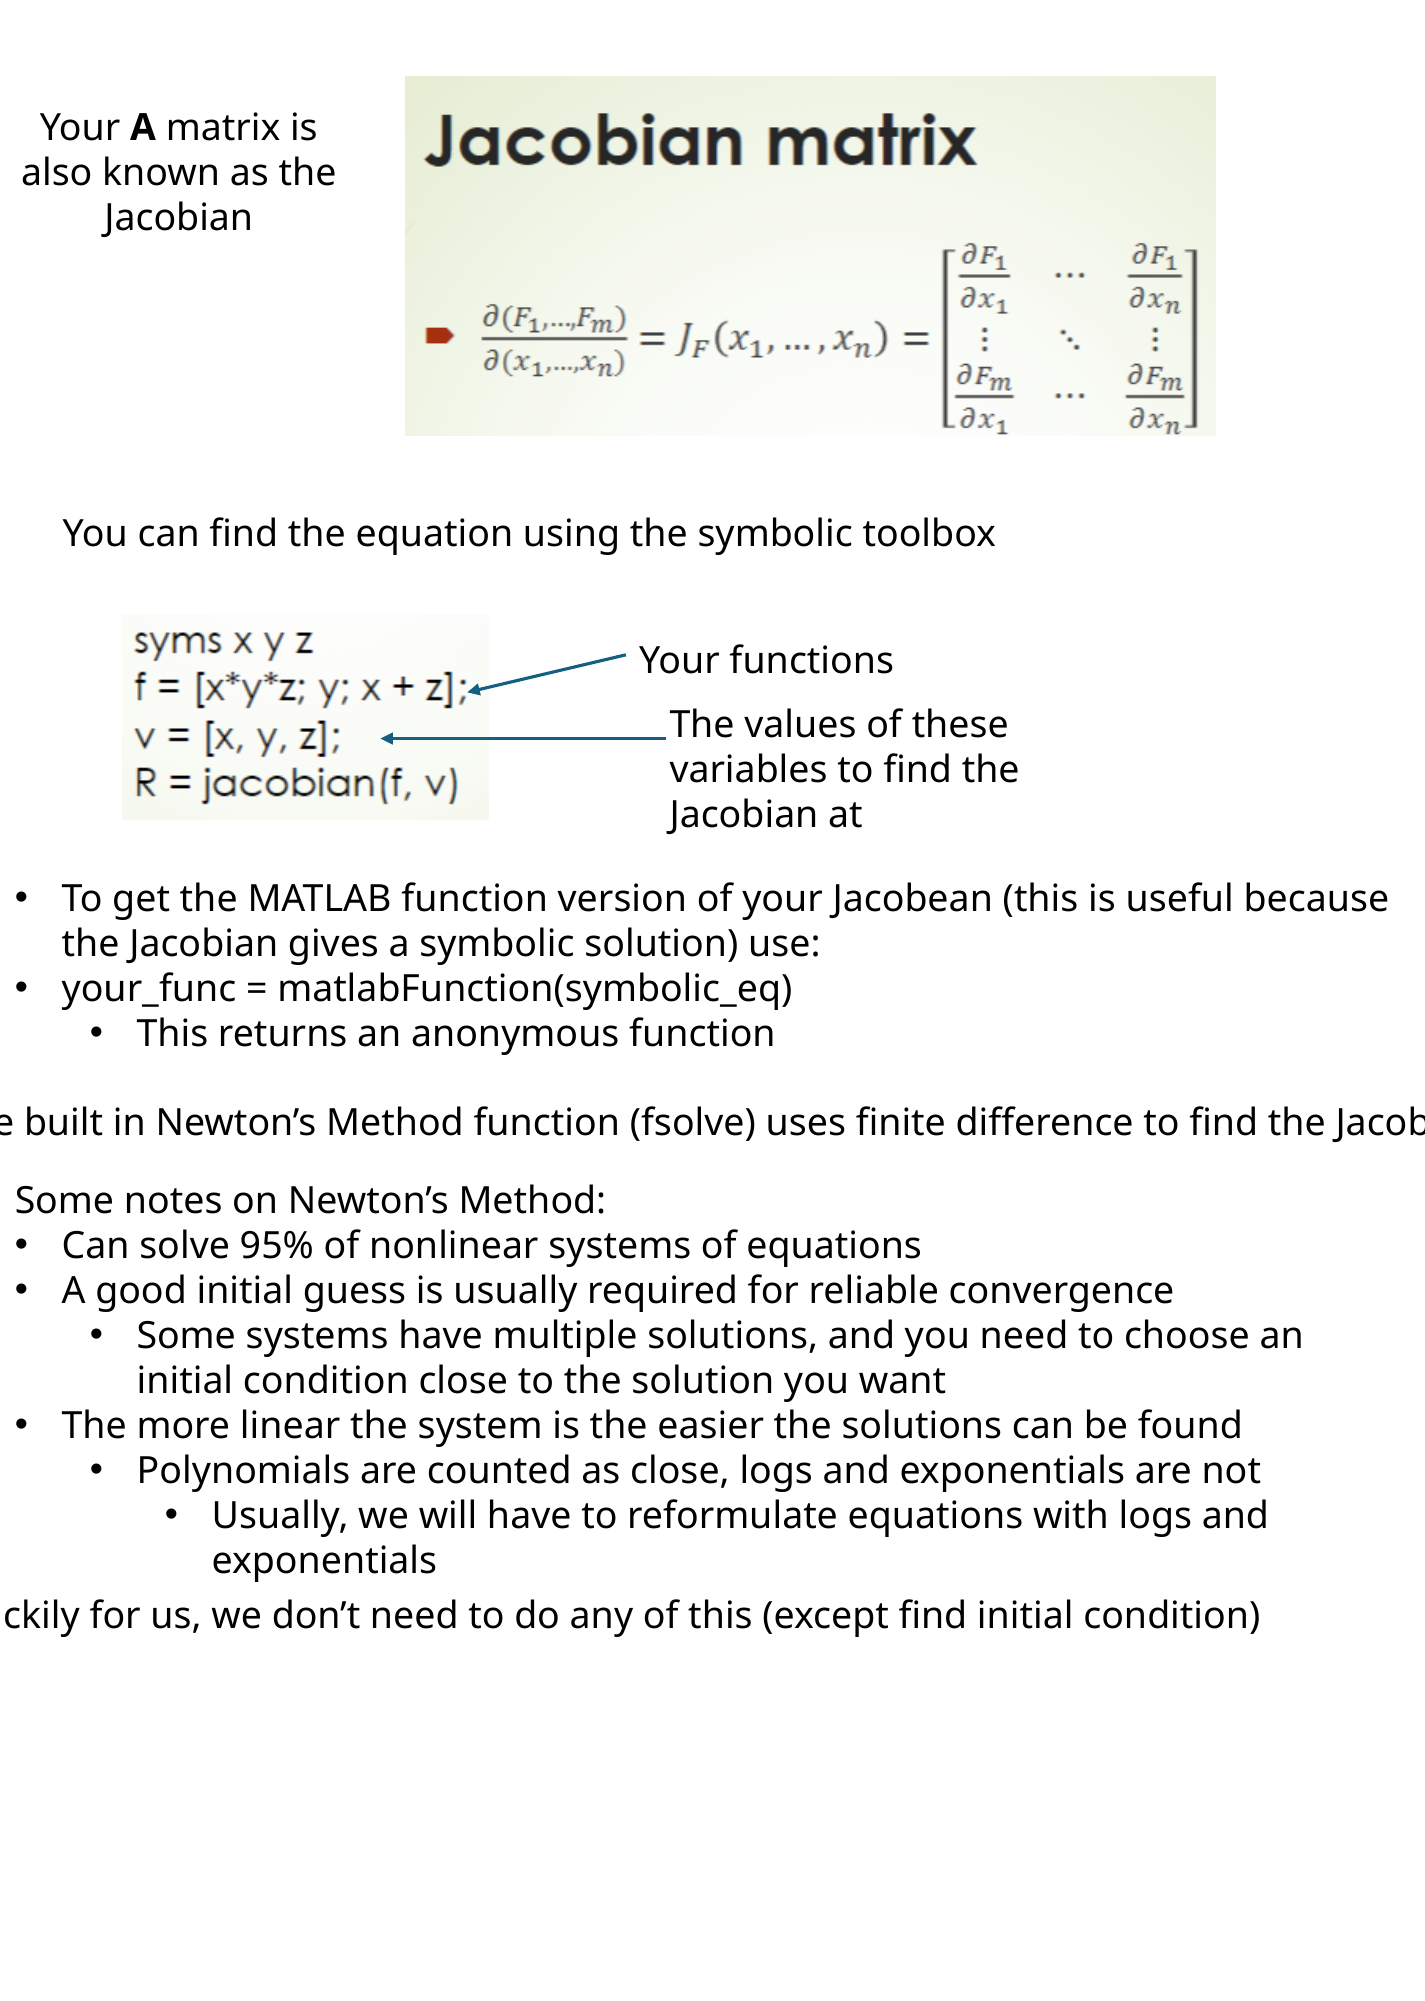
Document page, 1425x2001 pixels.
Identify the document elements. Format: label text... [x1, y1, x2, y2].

text_box Your functions [624, 628, 910, 689]
text_box Luckily for us, we don’t need to do any of this (except find initial condition) [0, 1583, 1277, 1643]
text_box Your A matrix is also known as the Jacobian [0, 95, 358, 245]
text_box The values of these variables to find the Jacobian at [654, 692, 1117, 842]
text_box The built in Newton’s Method function (fsolve) uses finite difference to find the Jacobian [0, 1090, 1425, 1151]
picture [122, 614, 490, 821]
text_box To get the MATLAB function version of your Jacobean (this is useful because the Jacobian gives a symbolic solution) use: your_func = matlabFunction(symbolic_eq) This returns an anonymous function [0, 866, 1425, 1062]
picture [405, 75, 1216, 436]
text_box Some notes on Newton’s Method: Can solve 95% of nonlinear systems of equations A good initial guess is usually required for reliable convergence Some systems have multiple solutions, and you need to choose an initial condition close to the solution you want The more linear the system is the easier the solutions can be found Polynomials are counted as close, logs and exponentials are not Usually, we will have to reformulate equations with logs and exponentials [0, 1168, 1425, 1589]
text_box You can find the equation using the symbolic toolbox [47, 501, 1012, 562]
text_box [466, 654, 627, 693]
